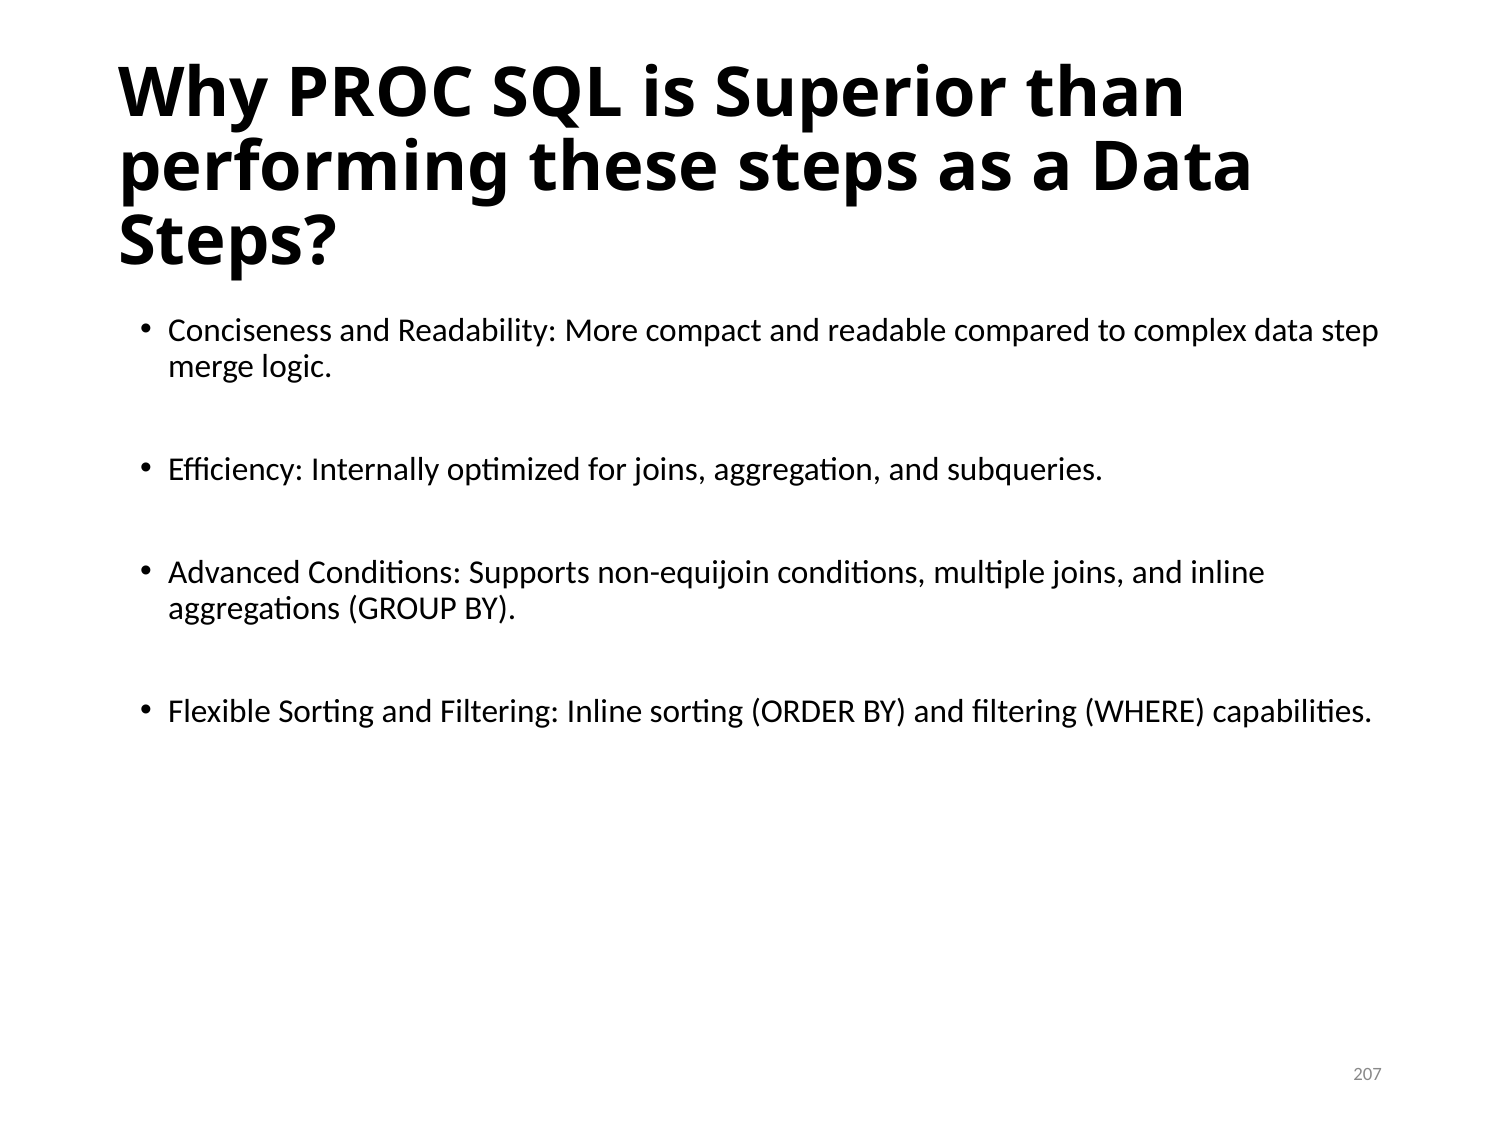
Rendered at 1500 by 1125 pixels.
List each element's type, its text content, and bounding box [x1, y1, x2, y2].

list Conciseness and Readability: More compact and readable compared to complex data step merge logic. Efficiency: Internally optimized for joins, aggregation, and subqueries. Advanced Conditions: Supports non-equijoin conditions, multiple joins, and inline aggregations (GROUP BY). Flexible Sorting and Filtering: Inline sorting (ORDER BY) and filtering (WHERE) capabilities. [125, 305, 1419, 1020]
slide_number 207 [1059, 1042, 1397, 1103]
title Why PROC SQL is Superior than performing these steps as a Data Steps? [103, 59, 1397, 278]
